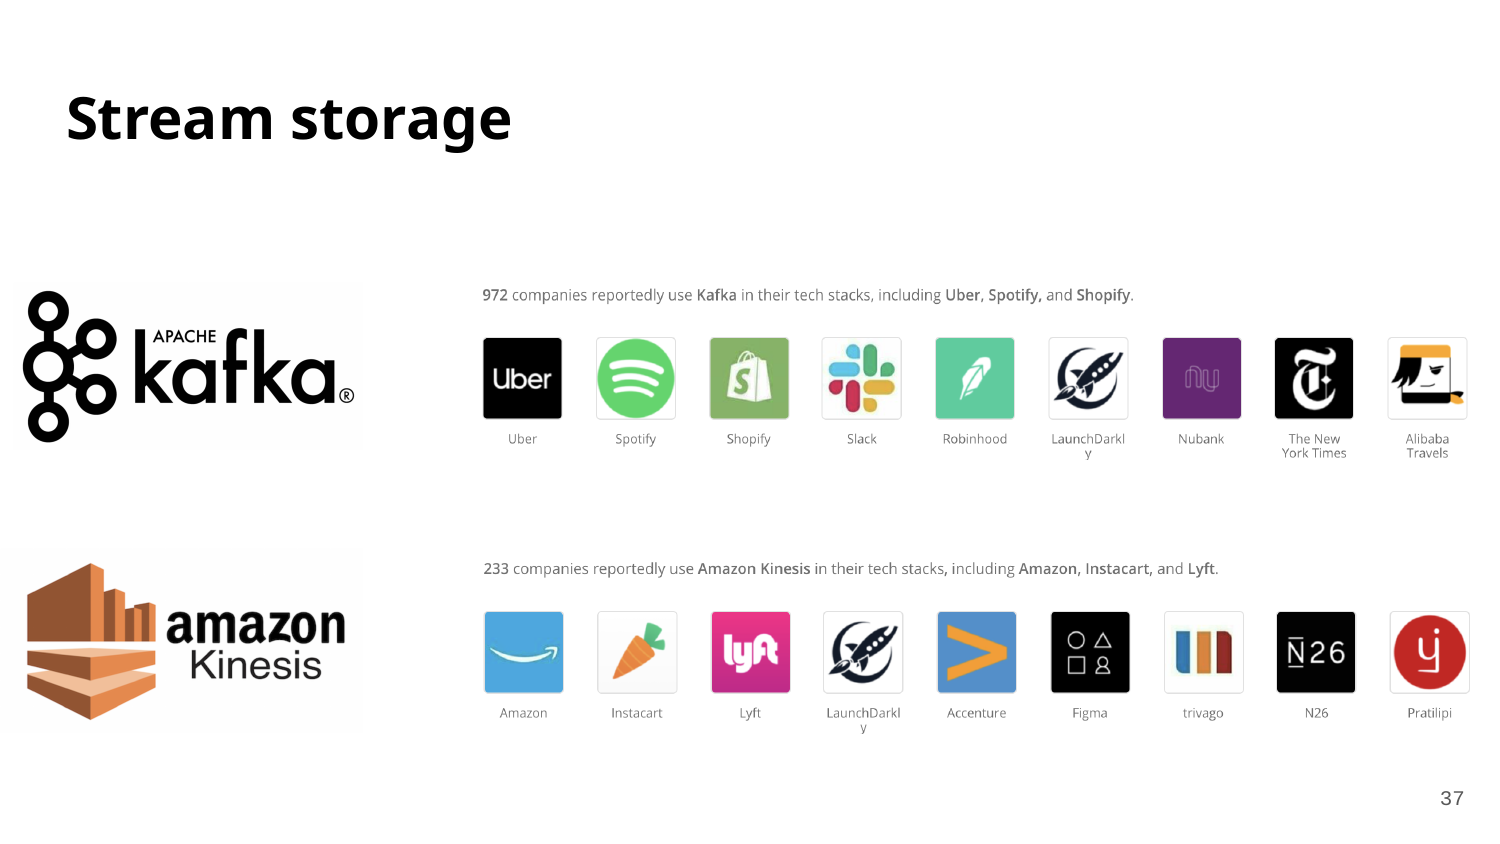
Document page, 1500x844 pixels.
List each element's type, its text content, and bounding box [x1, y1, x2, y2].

title Stream storage [51, 66, 1449, 161]
picture [0, 548, 363, 733]
slide_number ‹#› [1389, 764, 1480, 830]
picture [13, 282, 363, 450]
picture [473, 273, 1481, 468]
picture [473, 550, 1481, 735]
